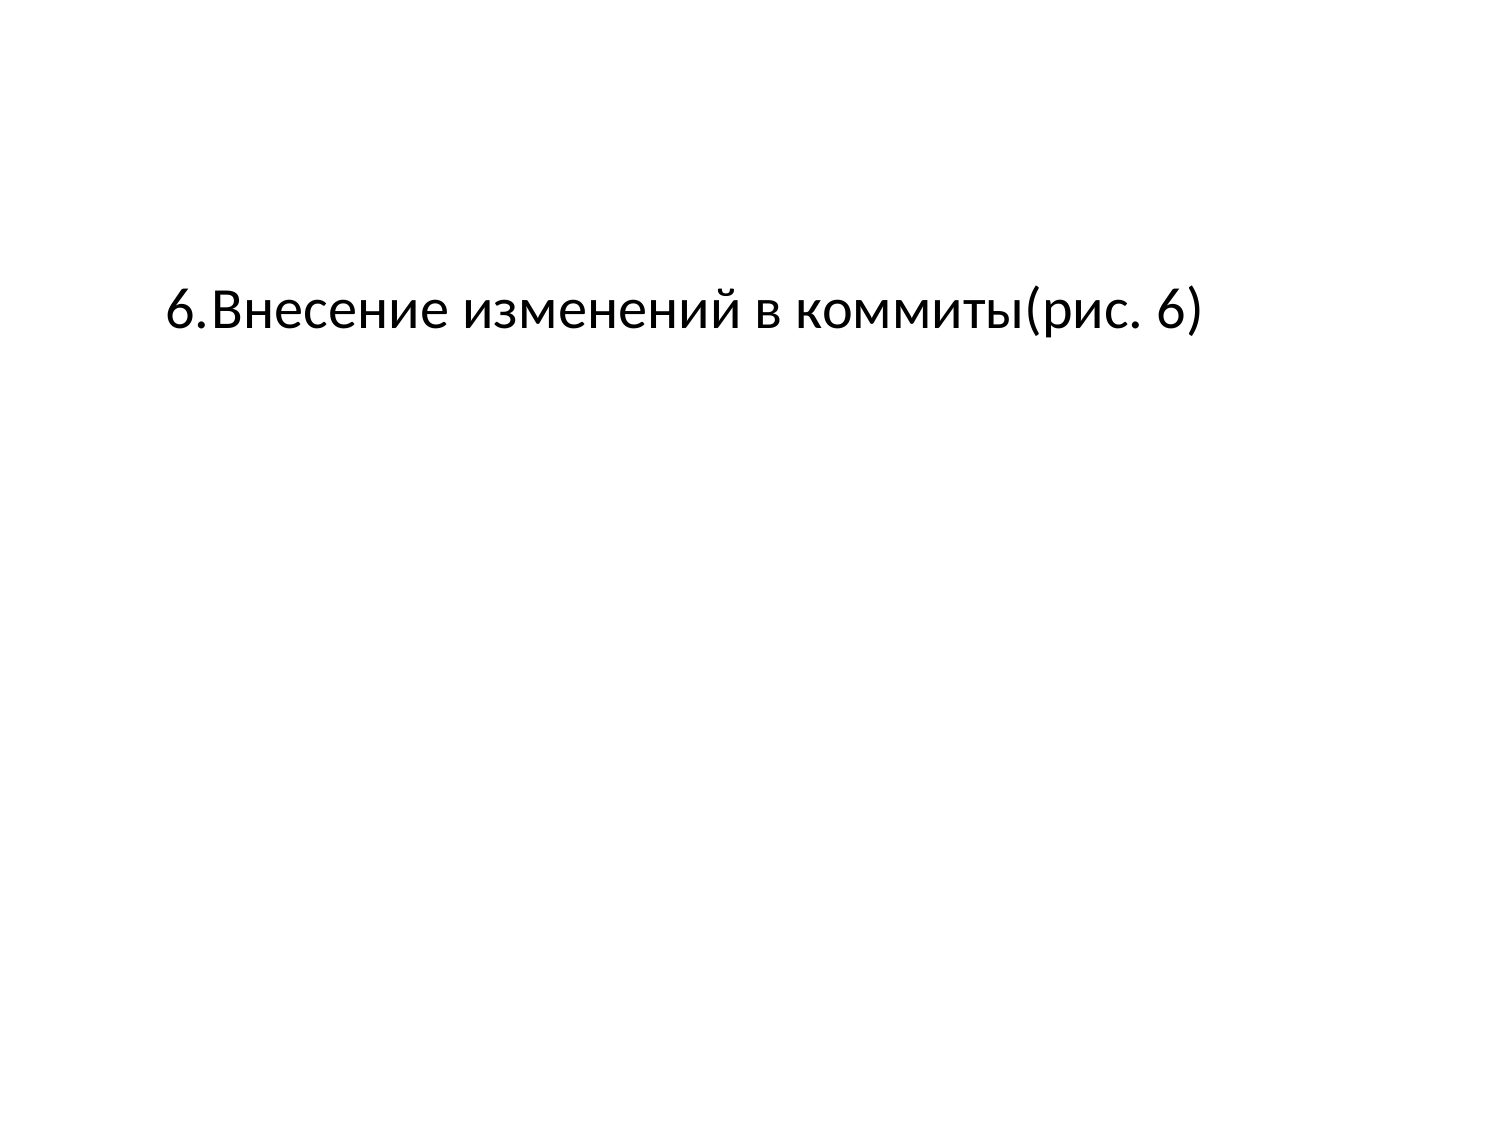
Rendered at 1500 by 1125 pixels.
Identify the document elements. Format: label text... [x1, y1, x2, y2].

list Внесение изменений в коммиты(рис. 6) [75, 262, 1425, 1005]
